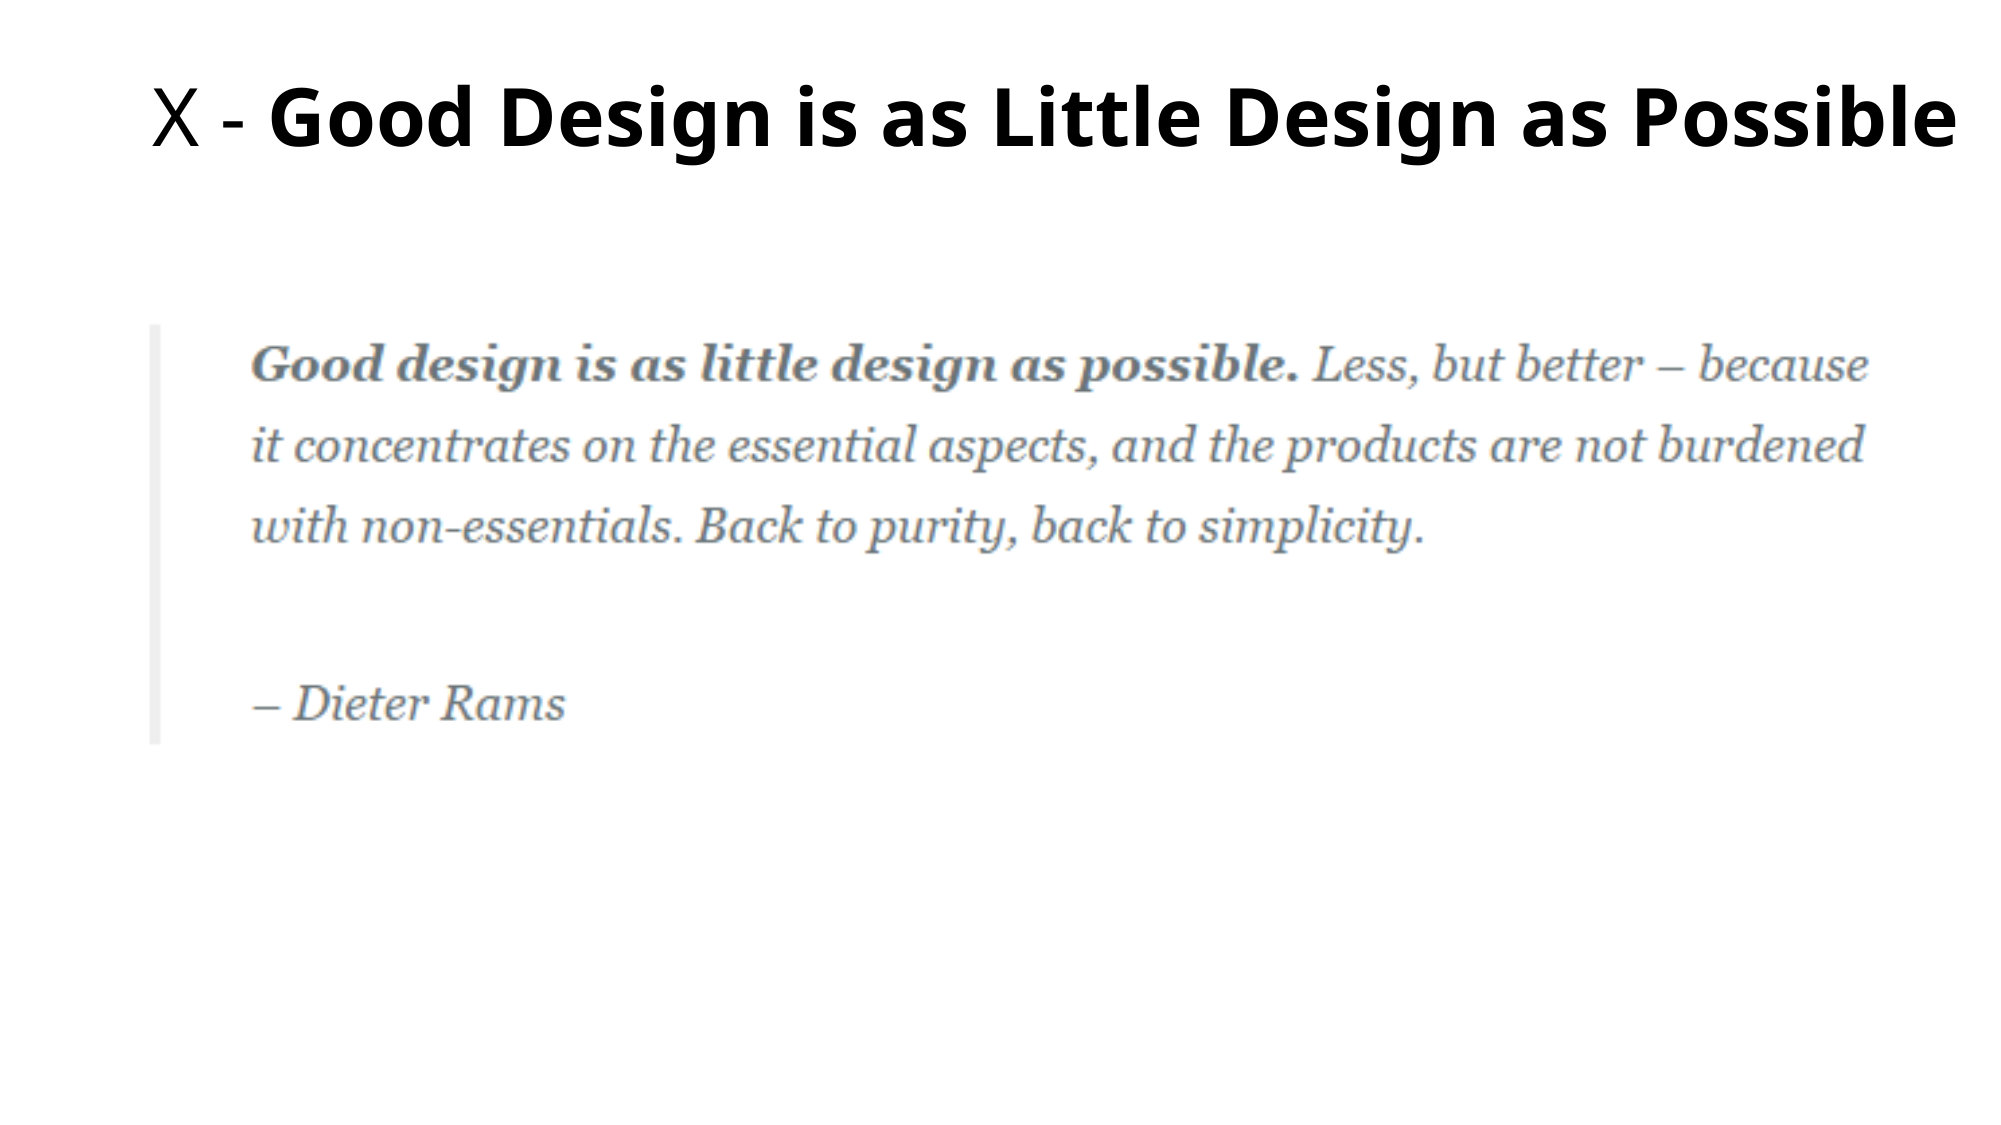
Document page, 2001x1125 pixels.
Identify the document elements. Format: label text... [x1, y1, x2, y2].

picture [137, 277, 1900, 756]
title X - Good Design is as Little Design as Possible [137, 59, 2000, 278]
